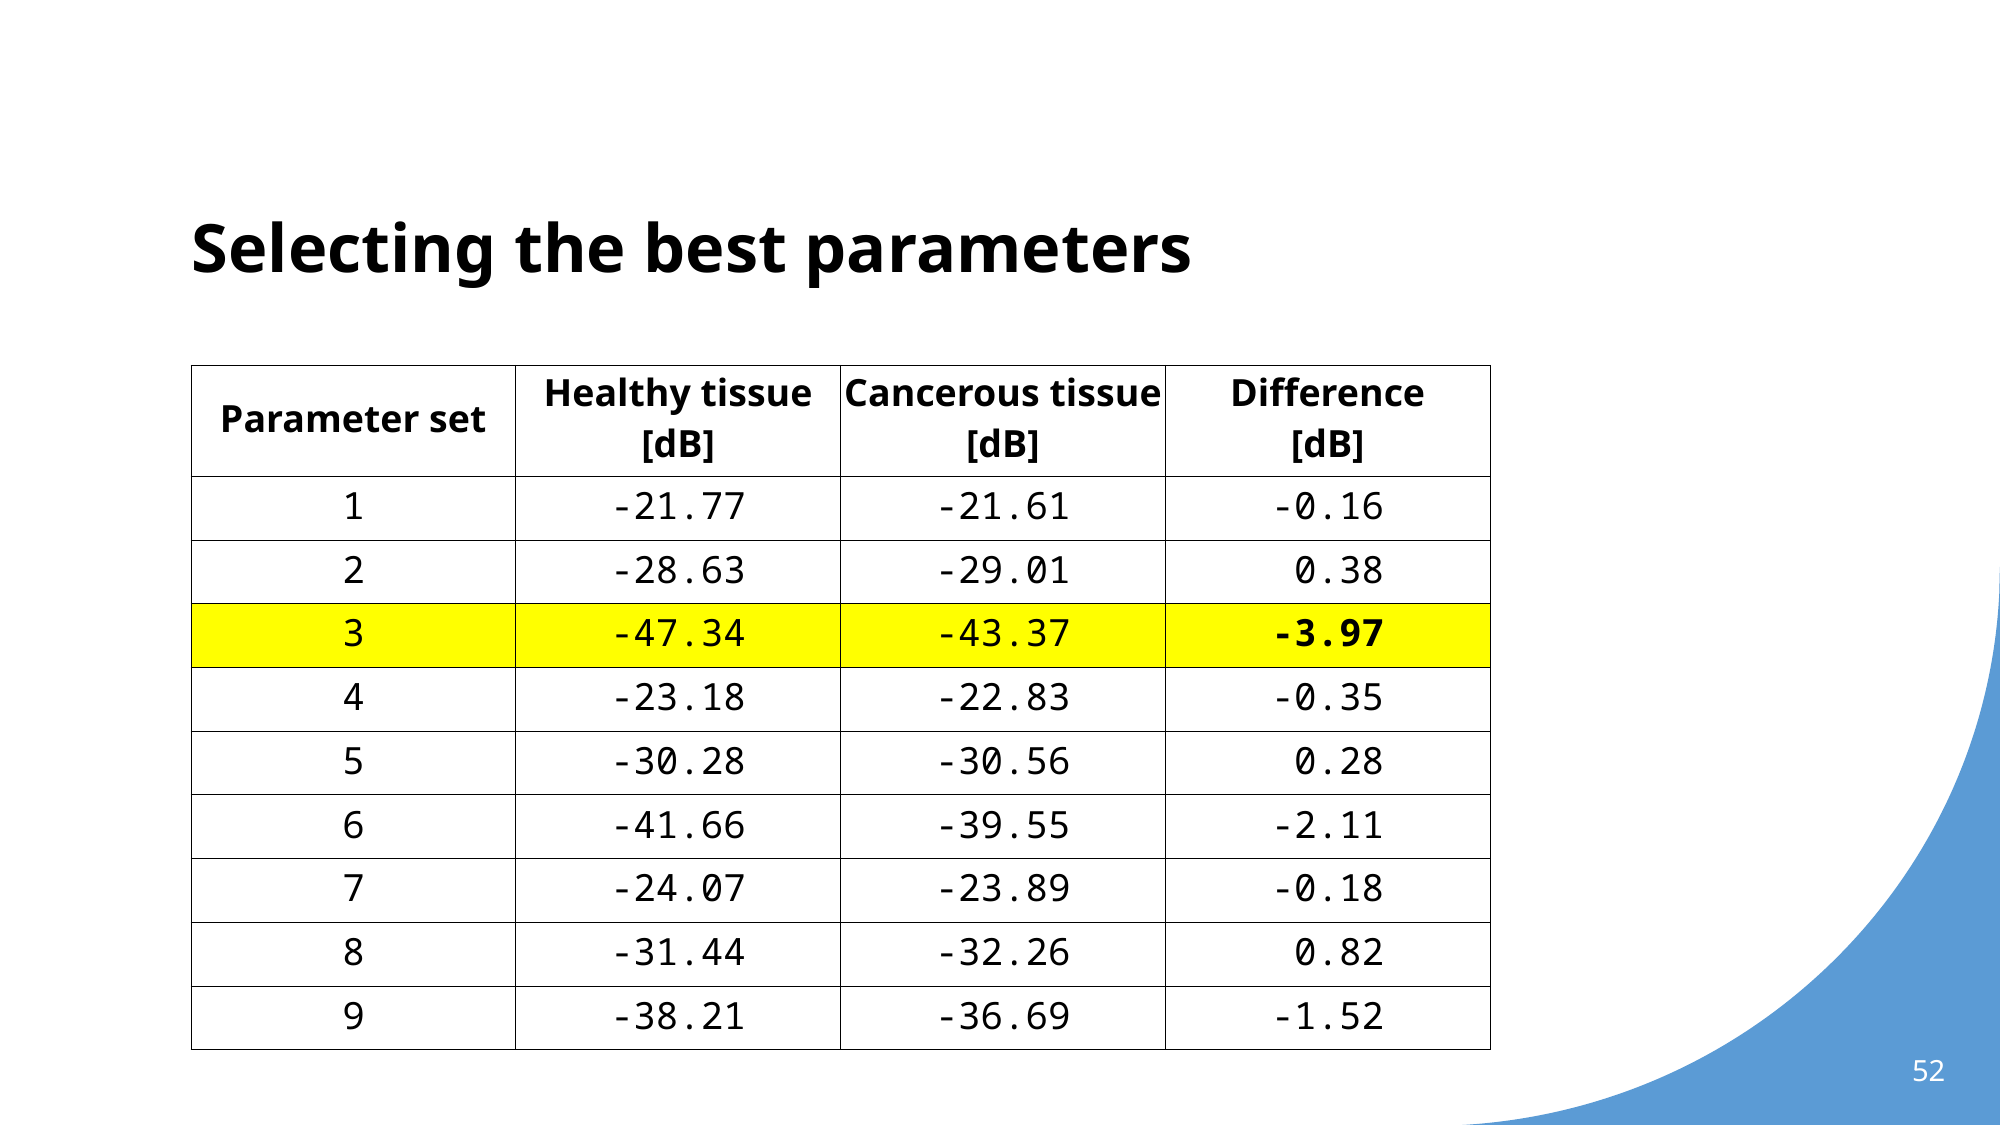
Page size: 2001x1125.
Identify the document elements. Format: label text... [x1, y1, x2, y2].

table_cell 0.38 [1166, 541, 1490, 603]
table_cell -39.55 [841, 795, 1165, 858]
table_cell -31.44 [516, 923, 840, 986]
table_cell 4 [192, 668, 515, 731]
slide_number 52 [1893, 1042, 1961, 1103]
table_cell -21.77 [516, 477, 840, 540]
table_cell -47.34 [516, 604, 840, 667]
table_cell -30.28 [516, 732, 840, 794]
table_cell 1 [192, 477, 515, 540]
table_header Difference [dB] [1166, 366, 1490, 476]
table_cell -0.18 [1166, 859, 1490, 922]
table_cell -22.83 [841, 668, 1165, 731]
table_header Cancerous tissue [dB] [841, 366, 1165, 476]
table_cell -21.61 [841, 477, 1165, 540]
table_cell 0.28 [1166, 732, 1490, 794]
table_cell -43.37 [841, 604, 1165, 667]
table_cell -41.66 [516, 795, 840, 858]
table_cell 7 [192, 859, 515, 922]
table_cell -23.89 [841, 859, 1165, 922]
table_cell -36.69 [841, 987, 1165, 1049]
title Selecting the best parameters [176, 118, 1809, 366]
table_cell -23.18 [516, 668, 840, 731]
table_cell -38.21 [516, 987, 840, 1049]
table_cell 2 [192, 541, 515, 603]
table_cell 6 [192, 795, 515, 858]
table_cell 0.82 [1166, 923, 1490, 986]
table_cell -32.26 [841, 923, 1165, 986]
table_cell -24.07 [516, 859, 840, 922]
table_cell -30.56 [841, 732, 1165, 794]
table_cell -2.11 [1166, 795, 1490, 858]
table_cell -0.16 [1166, 477, 1490, 540]
table_cell -28.63 [516, 541, 840, 603]
table_cell 9 [192, 987, 515, 1049]
table_header Healthy tissue [dB] [516, 366, 840, 476]
table_cell 8 [192, 923, 515, 986]
table_header Parameter set [192, 366, 515, 476]
table_cell -0.35 [1166, 668, 1490, 731]
table_cell 3 [192, 604, 515, 667]
table_cell -3.97 [1166, 604, 1490, 667]
table_cell -1.52 [1166, 987, 1490, 1049]
table_cell -29.01 [841, 541, 1165, 603]
table_cell 5 [192, 732, 515, 794]
